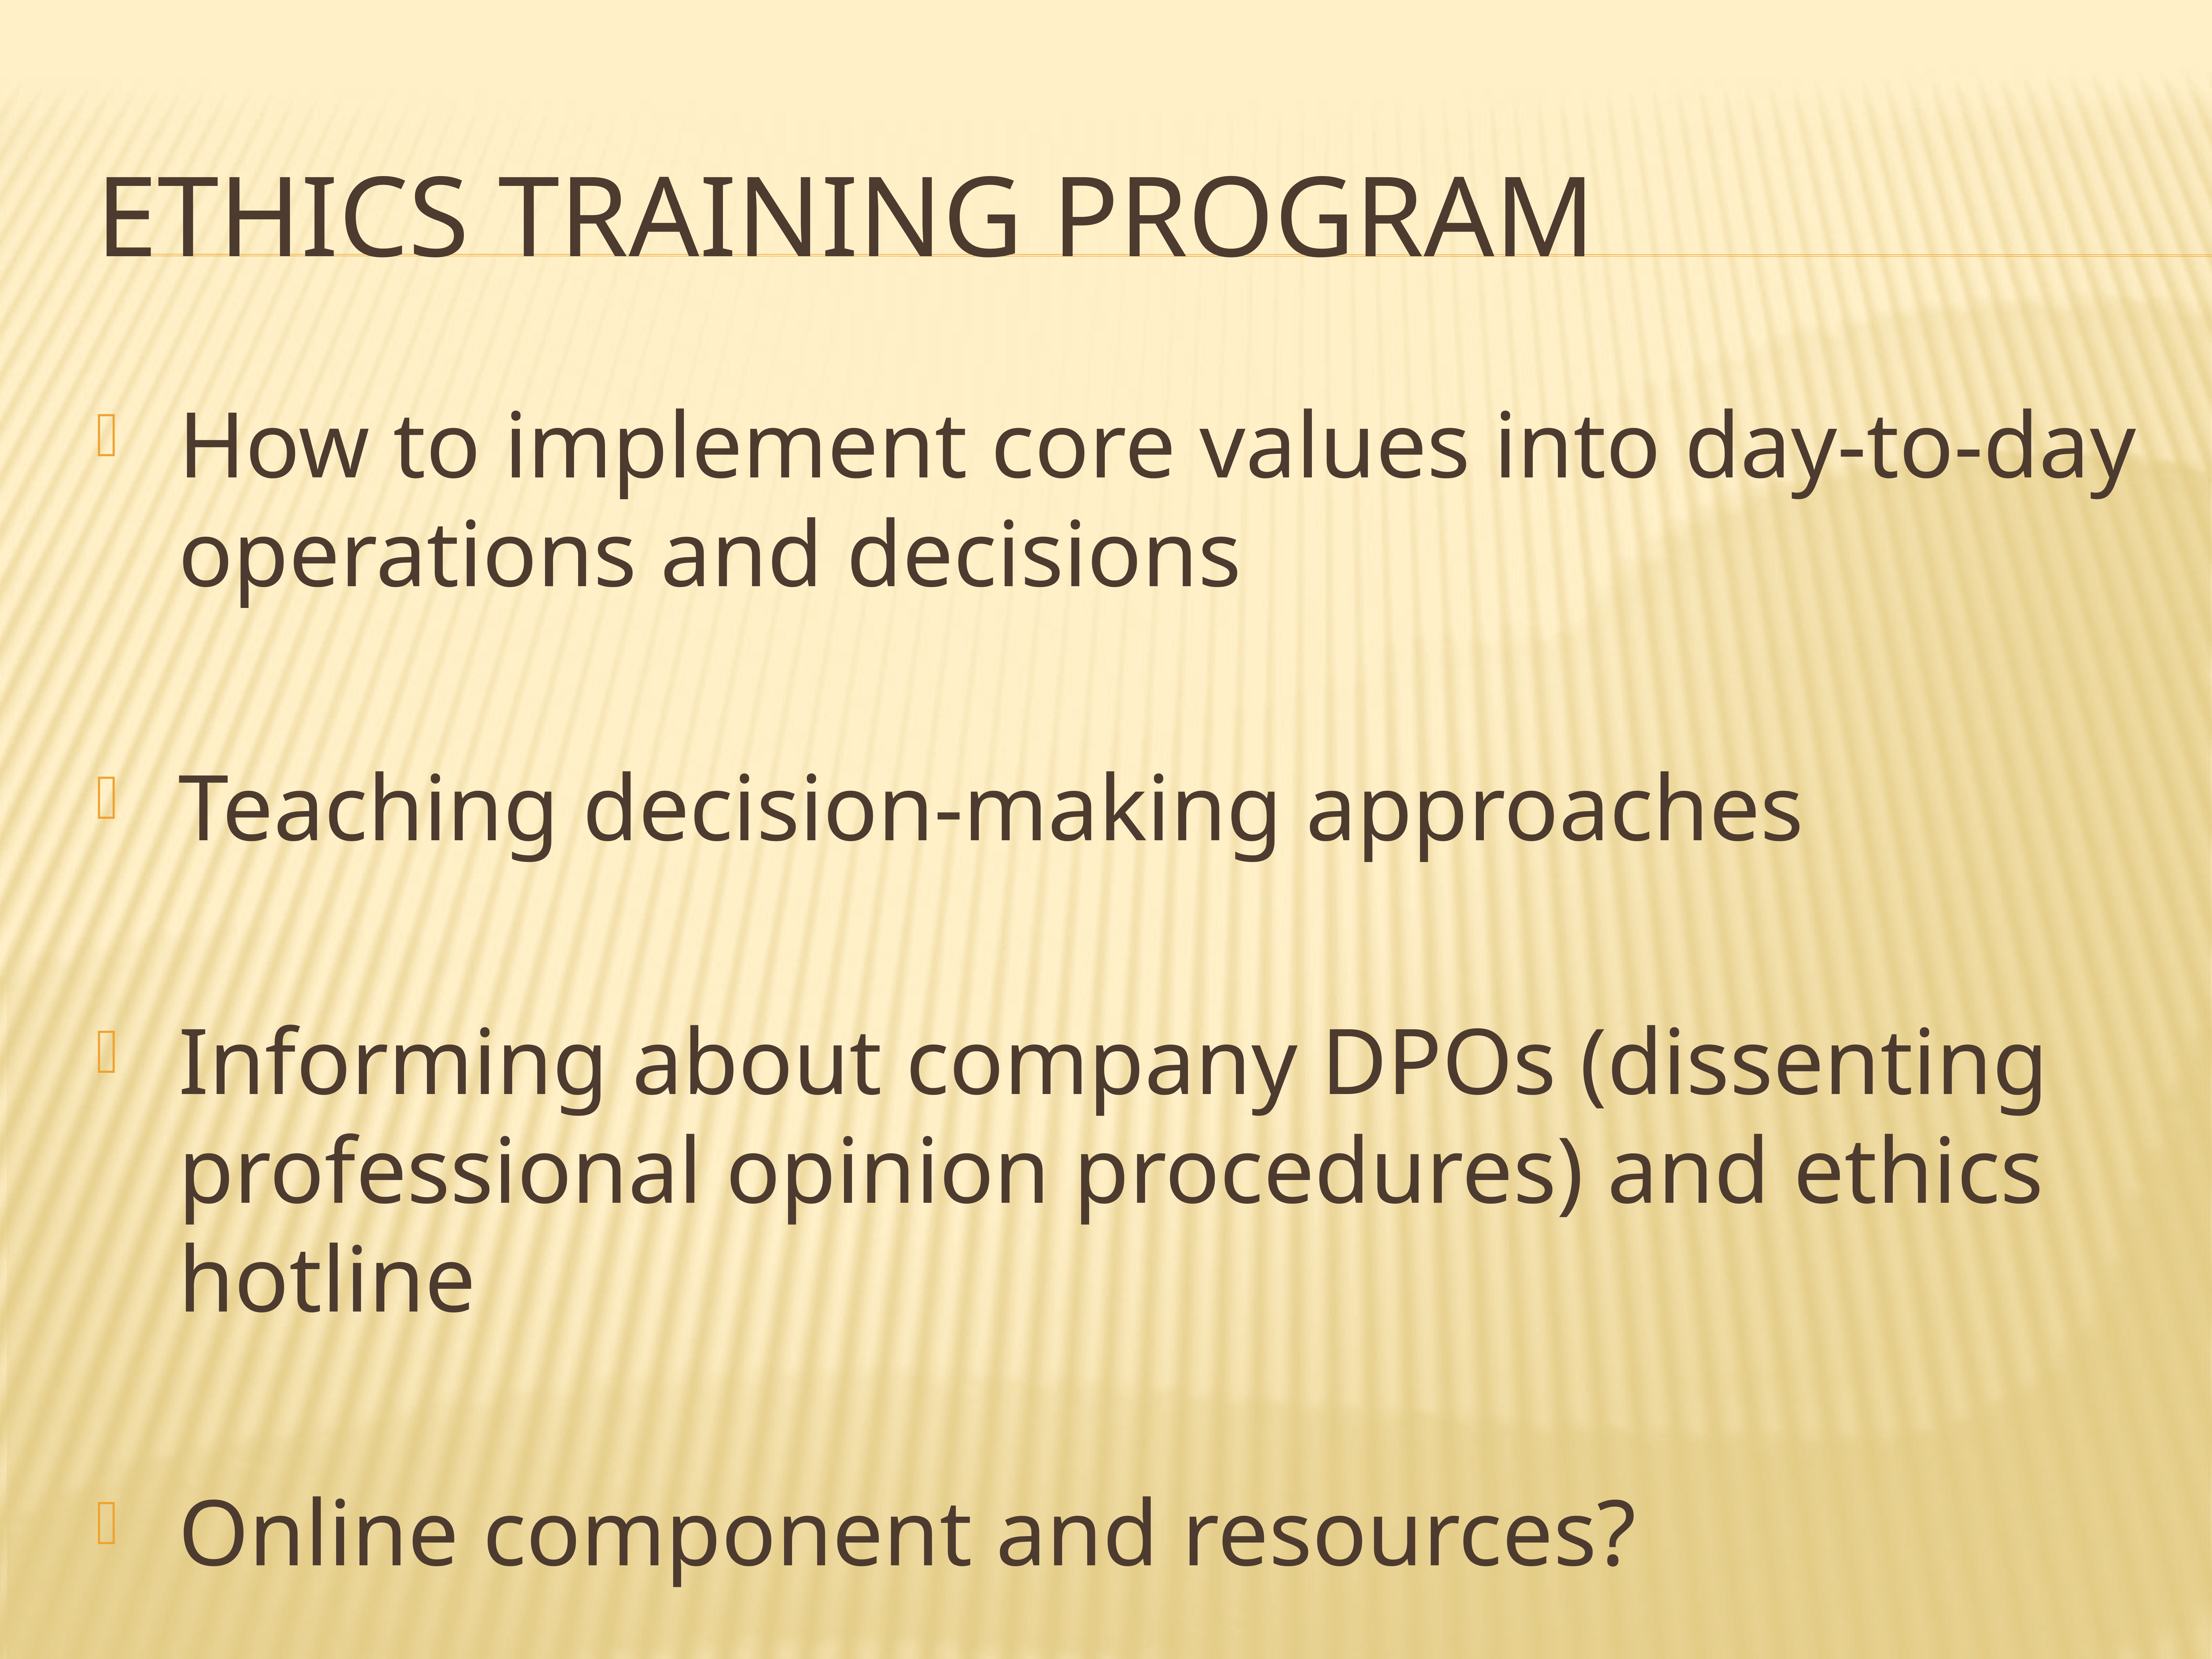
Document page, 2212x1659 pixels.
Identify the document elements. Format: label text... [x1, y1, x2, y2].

title Ethics Training Program [74, 111, 2175, 313]
list How to implement core values into day-to-day operations and decisions Teaching decision-making approaches Informing about company DPOs (dissenting professional opinion procedures) and ethics hotline Online component and resources? [74, 376, 2175, 1604]
